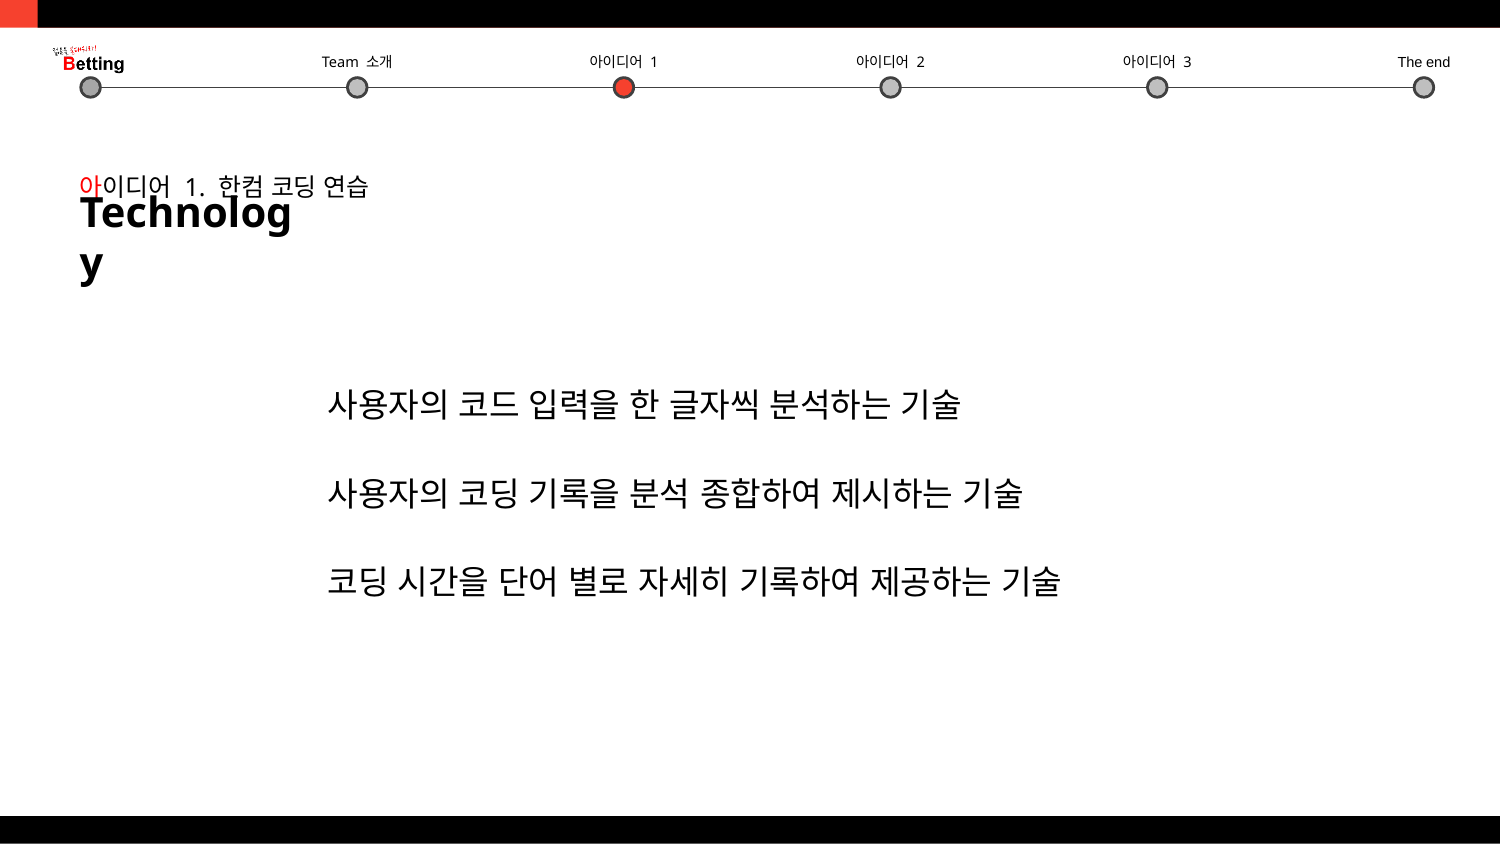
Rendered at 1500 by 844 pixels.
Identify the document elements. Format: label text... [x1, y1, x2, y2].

text_box 사용자의 코드 입력을 한 글자씩 분석하는 기술 [312, 387, 1134, 422]
text_box 사용자의 코딩 기록을 분석 종합하여 제시하는 기술 [312, 476, 1134, 510]
text_box 코딩 시간을 단어 별로 자세히 기록하여 제공하는 기술 [312, 564, 1134, 599]
picture [46, 39, 135, 84]
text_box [64, 163, 479, 261]
